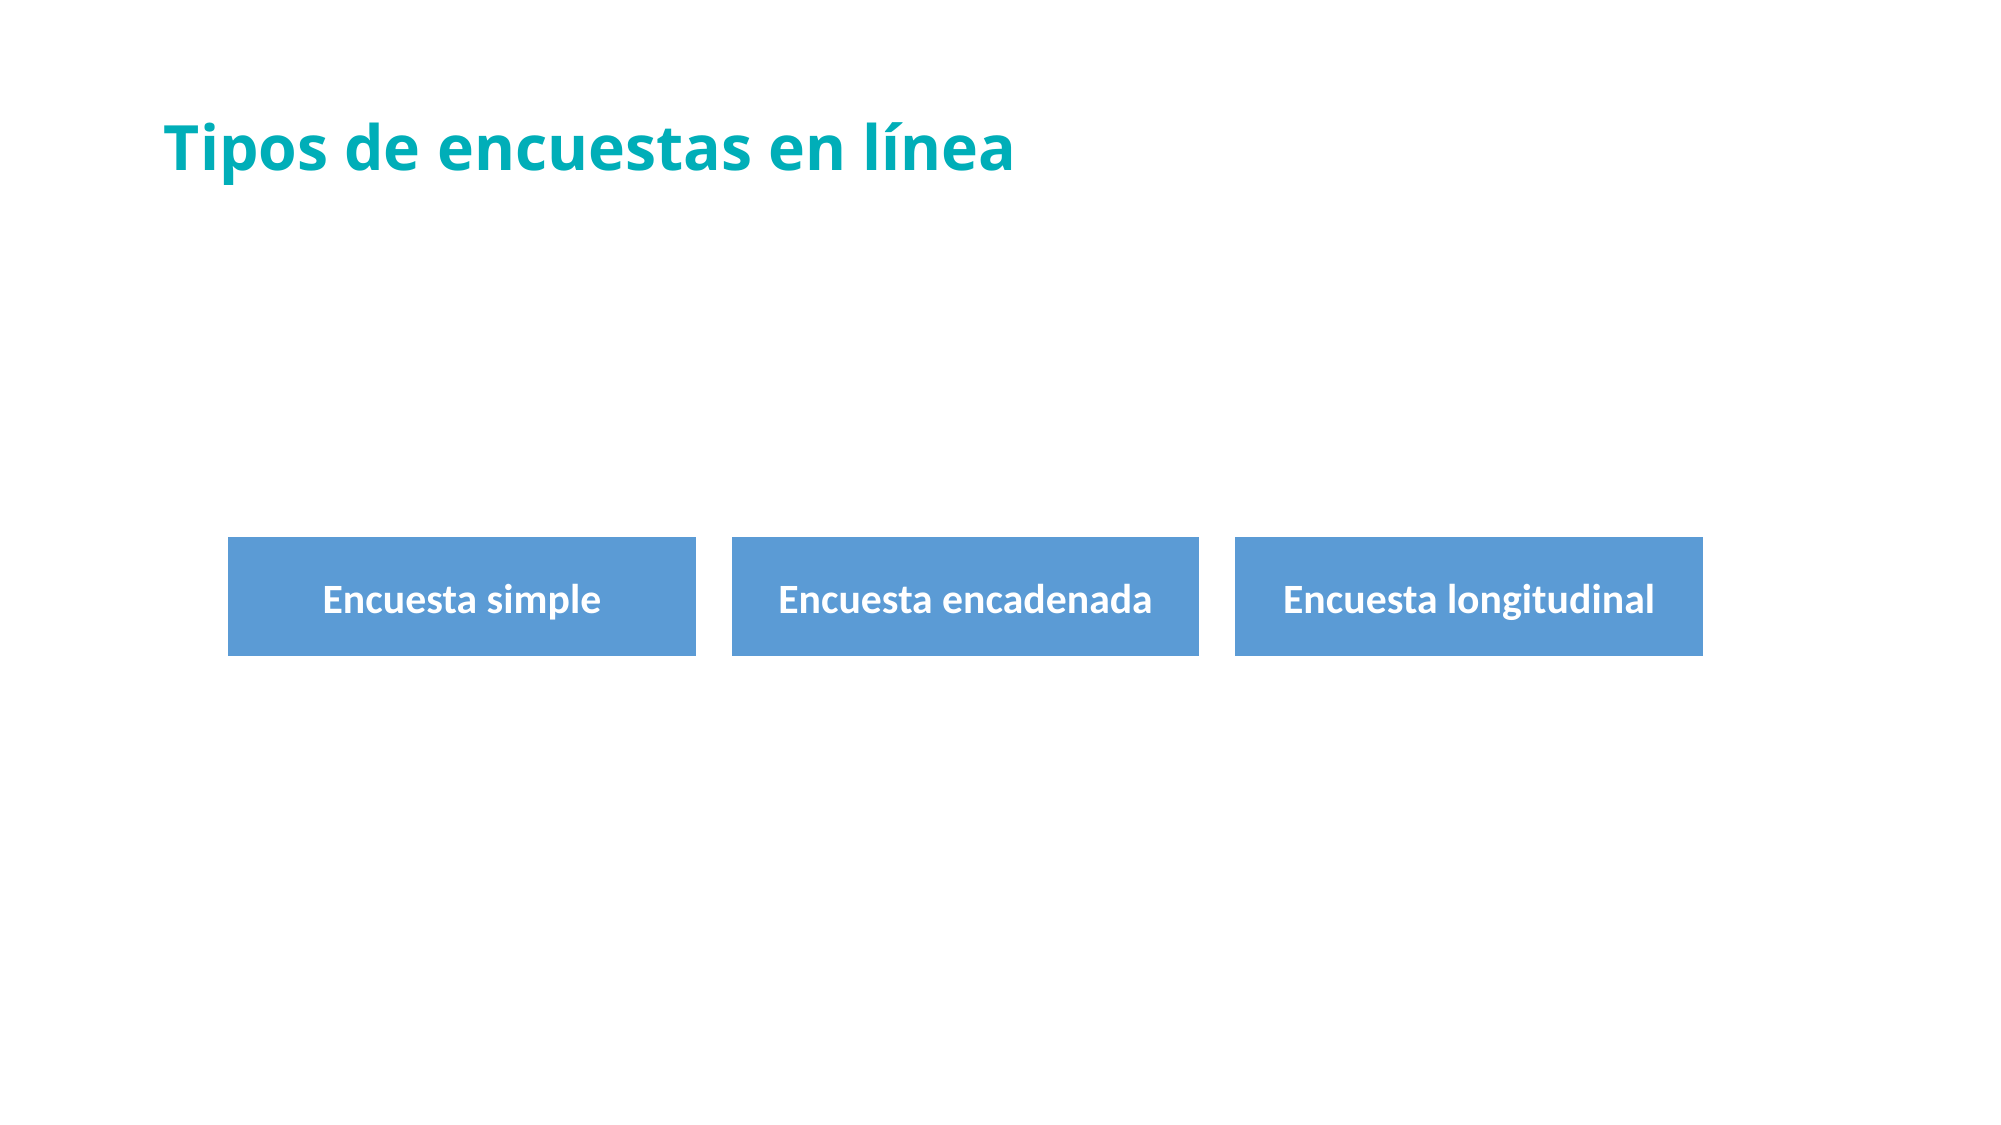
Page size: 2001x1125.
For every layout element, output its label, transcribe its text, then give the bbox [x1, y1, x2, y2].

text_box Encuesta longitudinal [1235, 537, 1703, 656]
text_box Tipos de encuestas en línea [149, 100, 1032, 191]
text_box Encuesta encadenada [732, 537, 1199, 656]
text_box Encuesta simple [228, 537, 696, 656]
